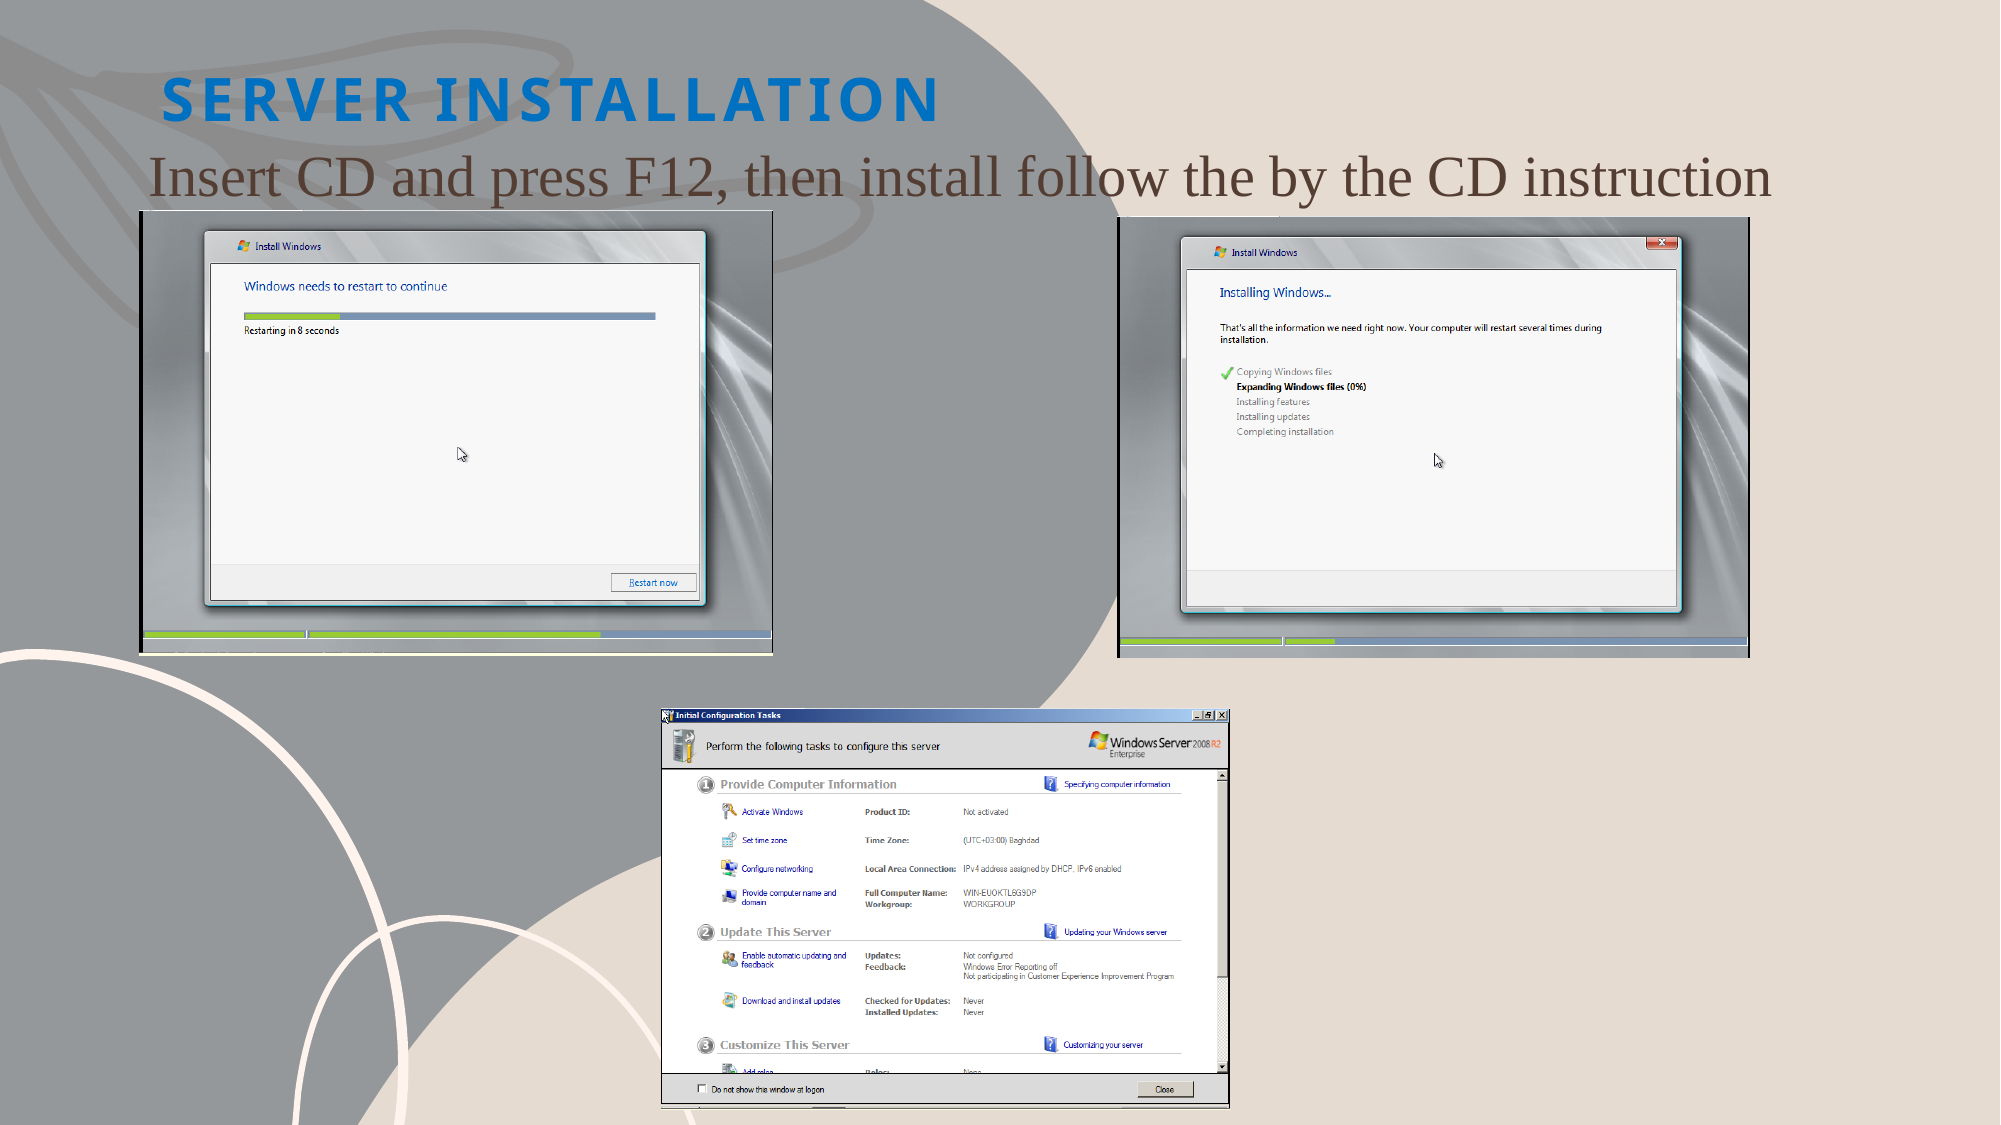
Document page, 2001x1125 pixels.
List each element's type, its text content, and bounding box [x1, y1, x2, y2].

list Server installation [94, 62, 956, 144]
picture [139, 210, 773, 657]
picture [1117, 216, 1750, 658]
text_box Insert CD and press F12, then install follow the by the CD instruction [133, 130, 1789, 216]
picture [661, 708, 1230, 1110]
